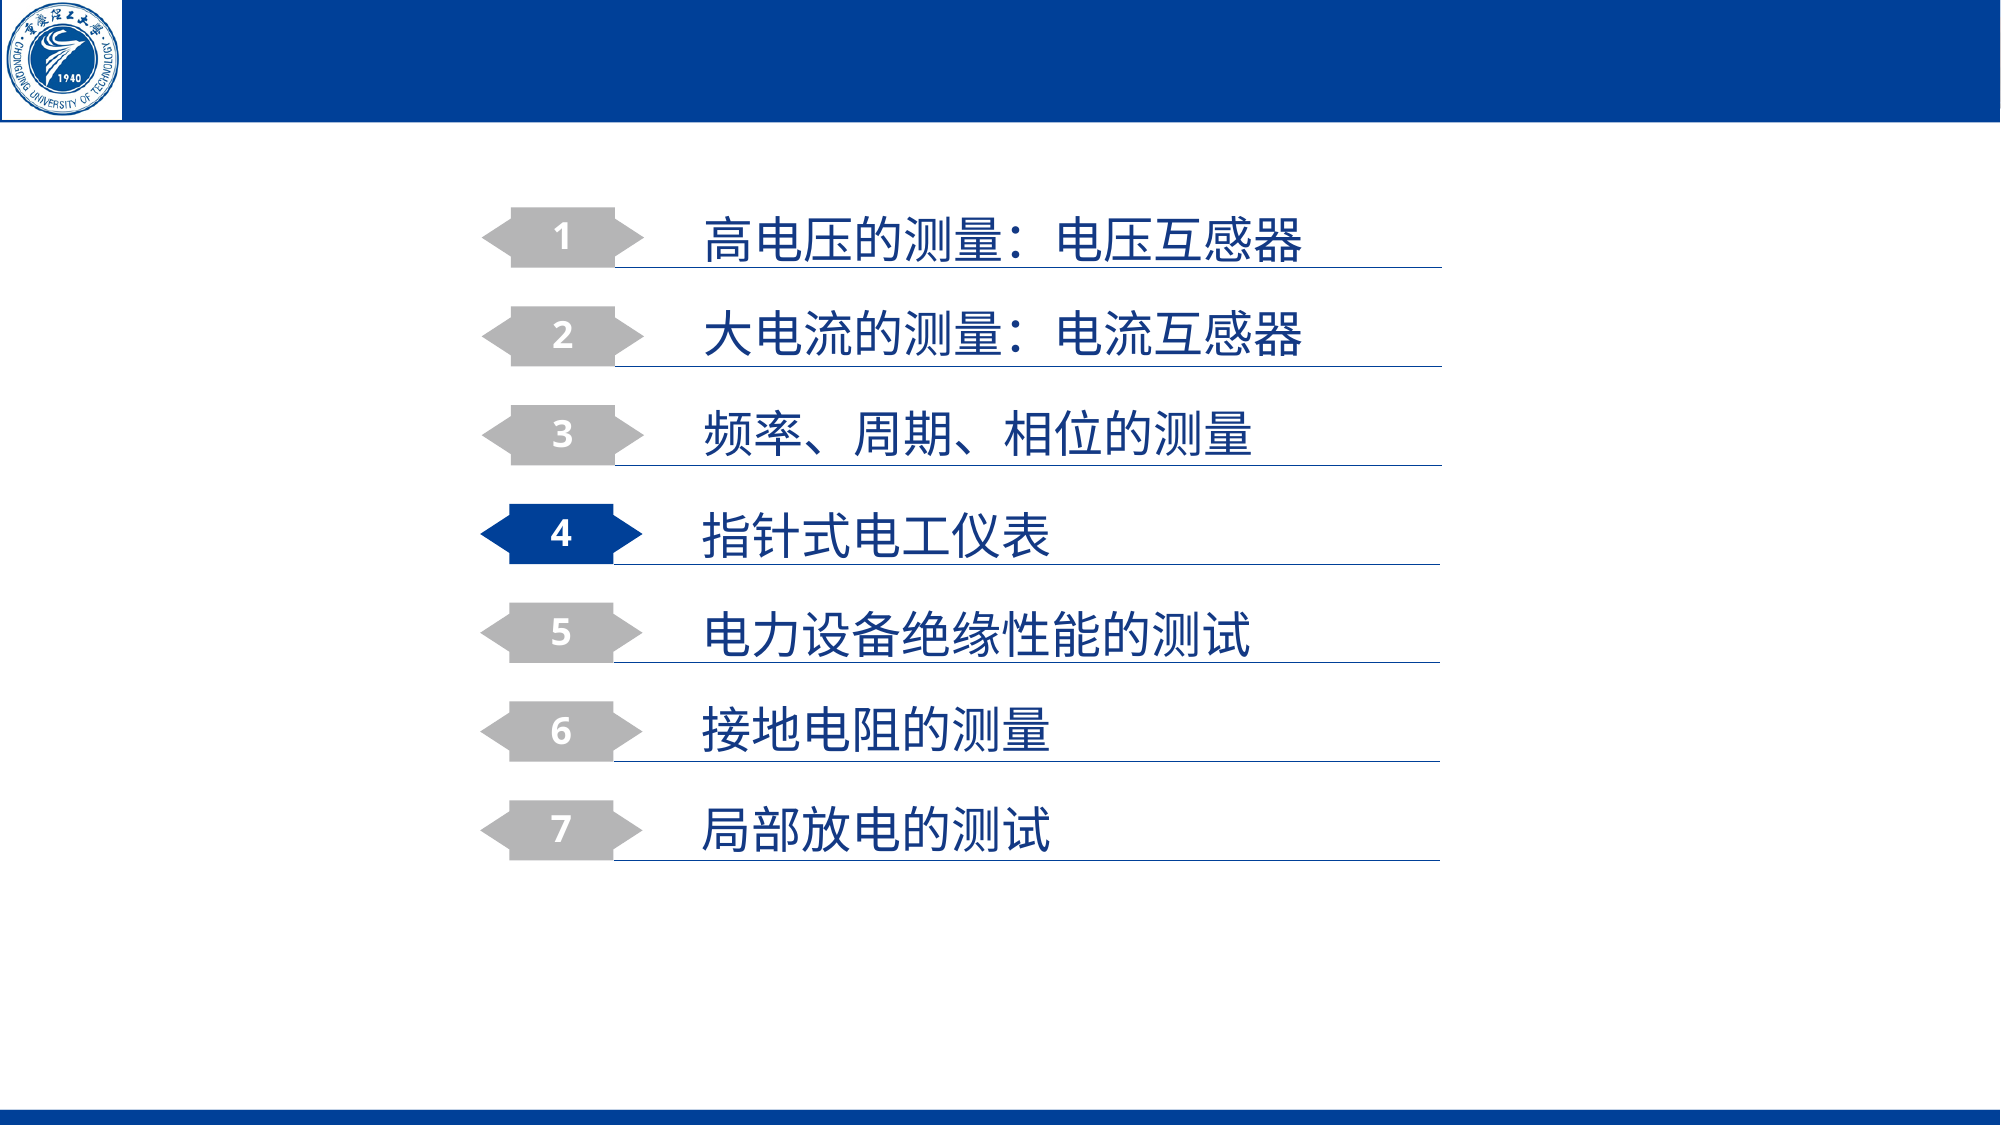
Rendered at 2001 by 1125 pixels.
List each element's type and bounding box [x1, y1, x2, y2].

text_box [480, 196, 1532, 867]
picture [2, 0, 122, 120]
